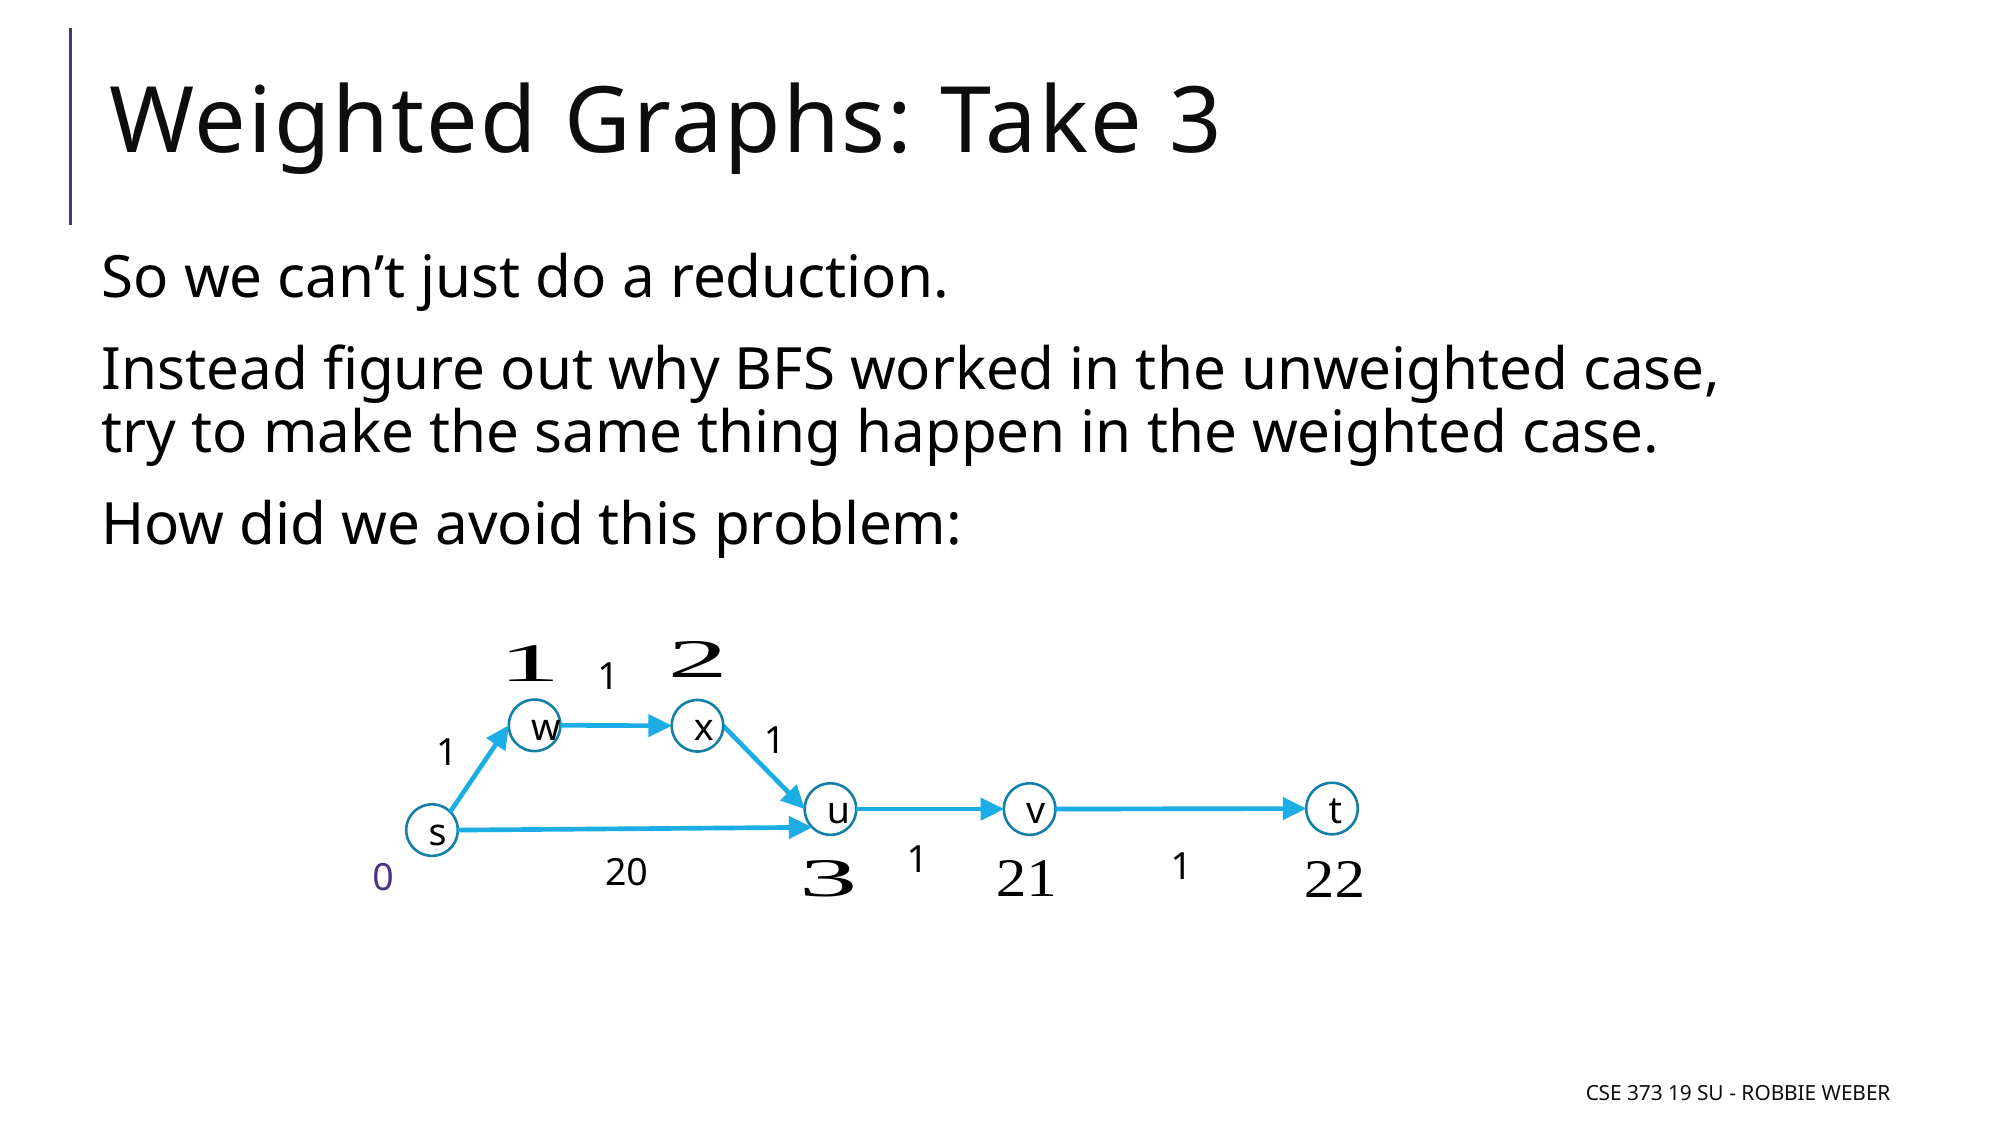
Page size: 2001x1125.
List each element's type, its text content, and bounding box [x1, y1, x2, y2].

list So we can’t just do a reduction. Instead figure out why BFS worked in the unweighted case, try to make the same thing happen in the weighted case. How did we avoid this problem: [94, 240, 1930, 1070]
footer CSE 373 19 SU - Robbie Weber [937, 1069, 1906, 1115]
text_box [357, 629, 1367, 911]
title Weighted Graphs: Take 3 [94, 43, 1930, 210]
